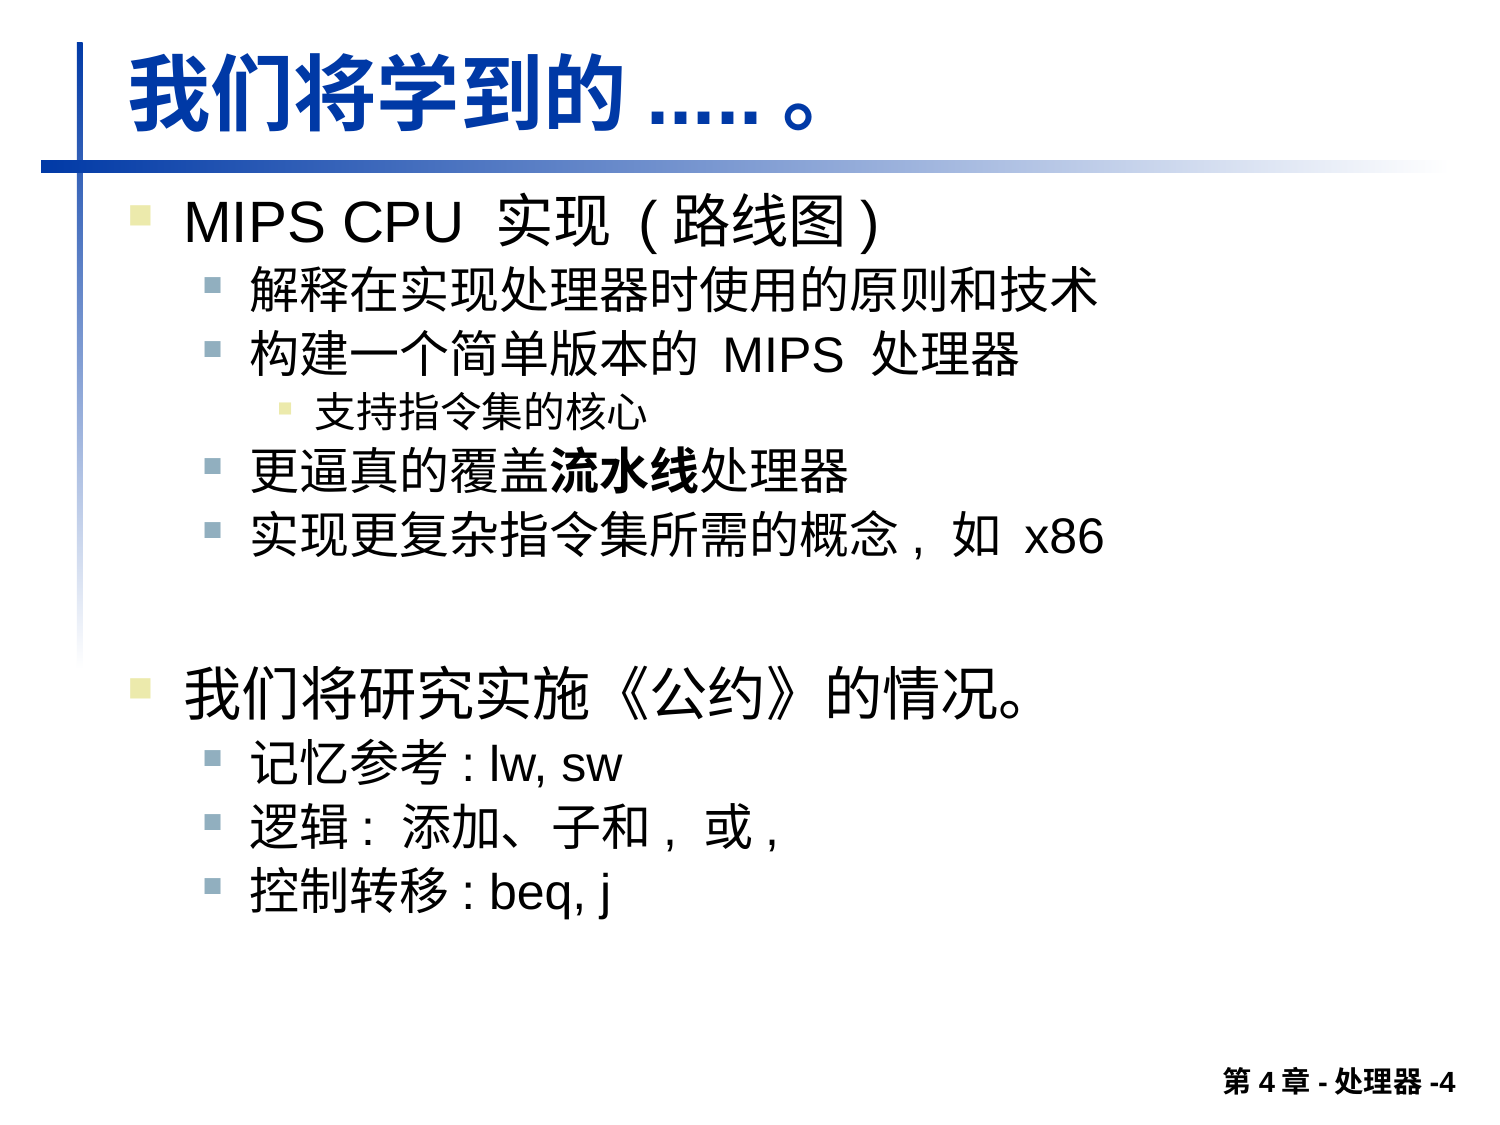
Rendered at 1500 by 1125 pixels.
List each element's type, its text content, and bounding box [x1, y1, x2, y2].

list MIPS CPU 实现 (路线图) 解释在实现处理器时使用的原则和技术 构建一个简单版本的 MIPS 处理器 支持指令集的核心 更逼真的覆盖流水线处理器 实现更复杂指令集所需的概念, 如 x86 我们将研究实施《公约》的情况。 记忆参考: lw, sw 逻辑: 添加、子和, 或, 控制转移: beq, j [112, 184, 1469, 1024]
footer 第4章-处理器-4 [277, 1046, 1471, 1106]
title 我们将学到的.....。 [112, 32, 1468, 149]
